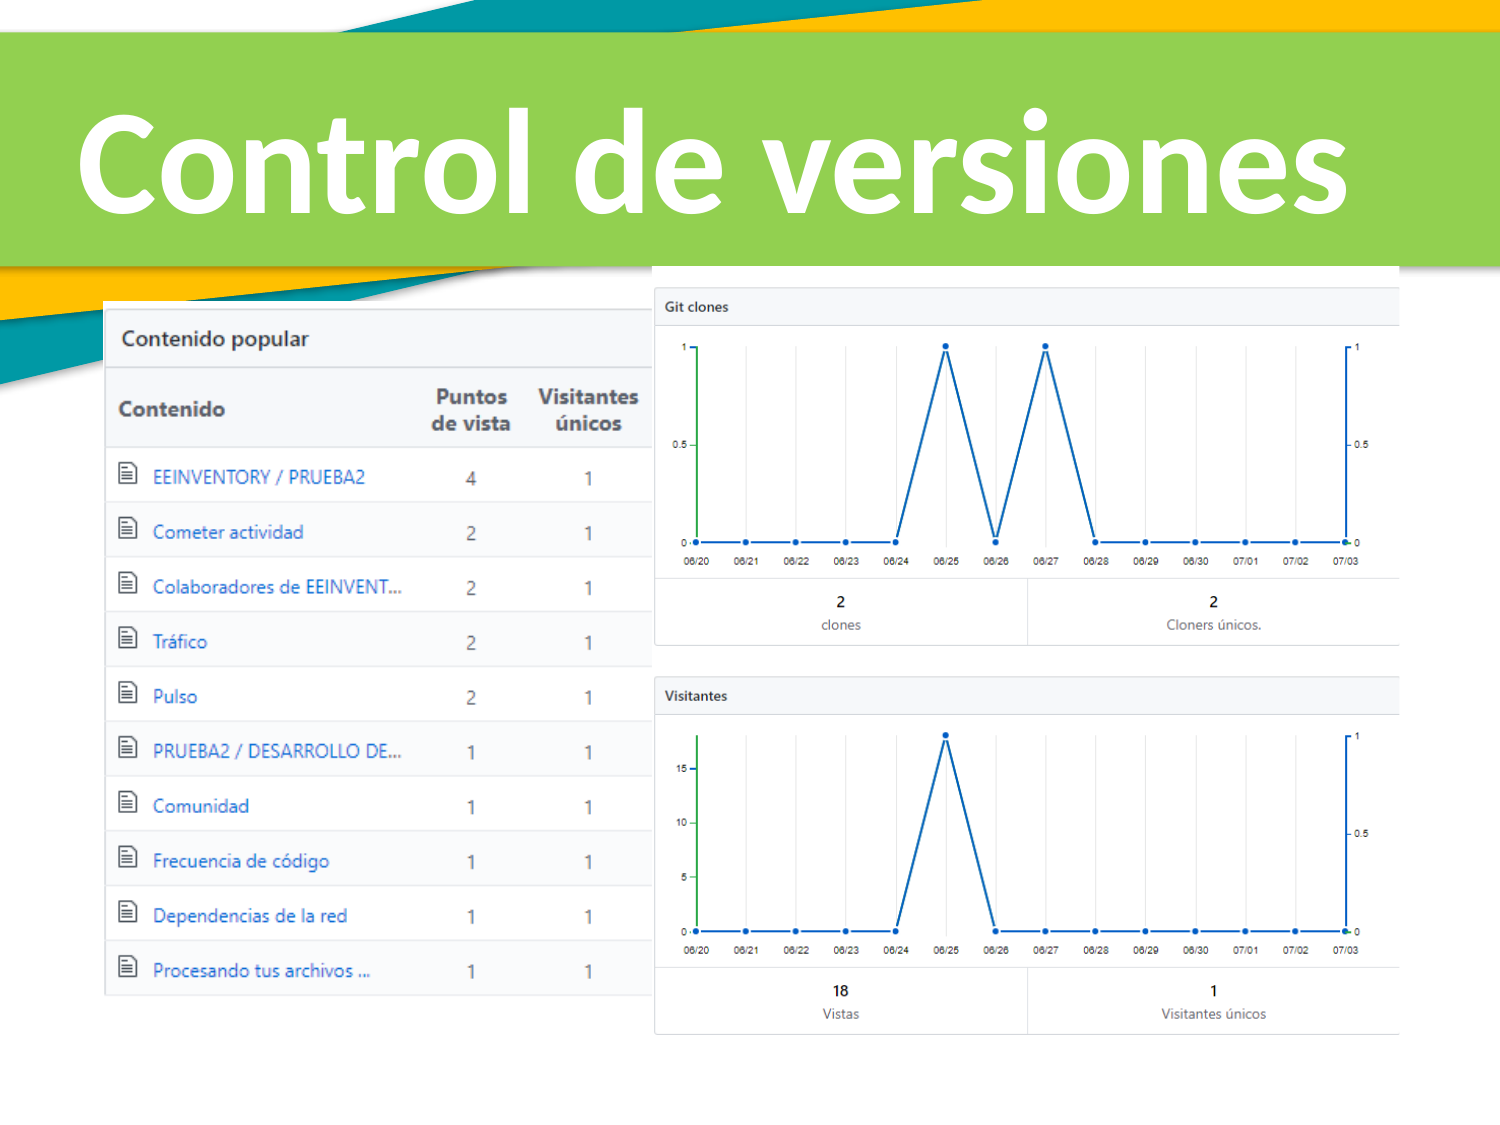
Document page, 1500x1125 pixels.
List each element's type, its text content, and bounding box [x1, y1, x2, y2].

picture [103, 266, 1400, 1040]
text_box Control de versiones [63, 66, 1500, 241]
